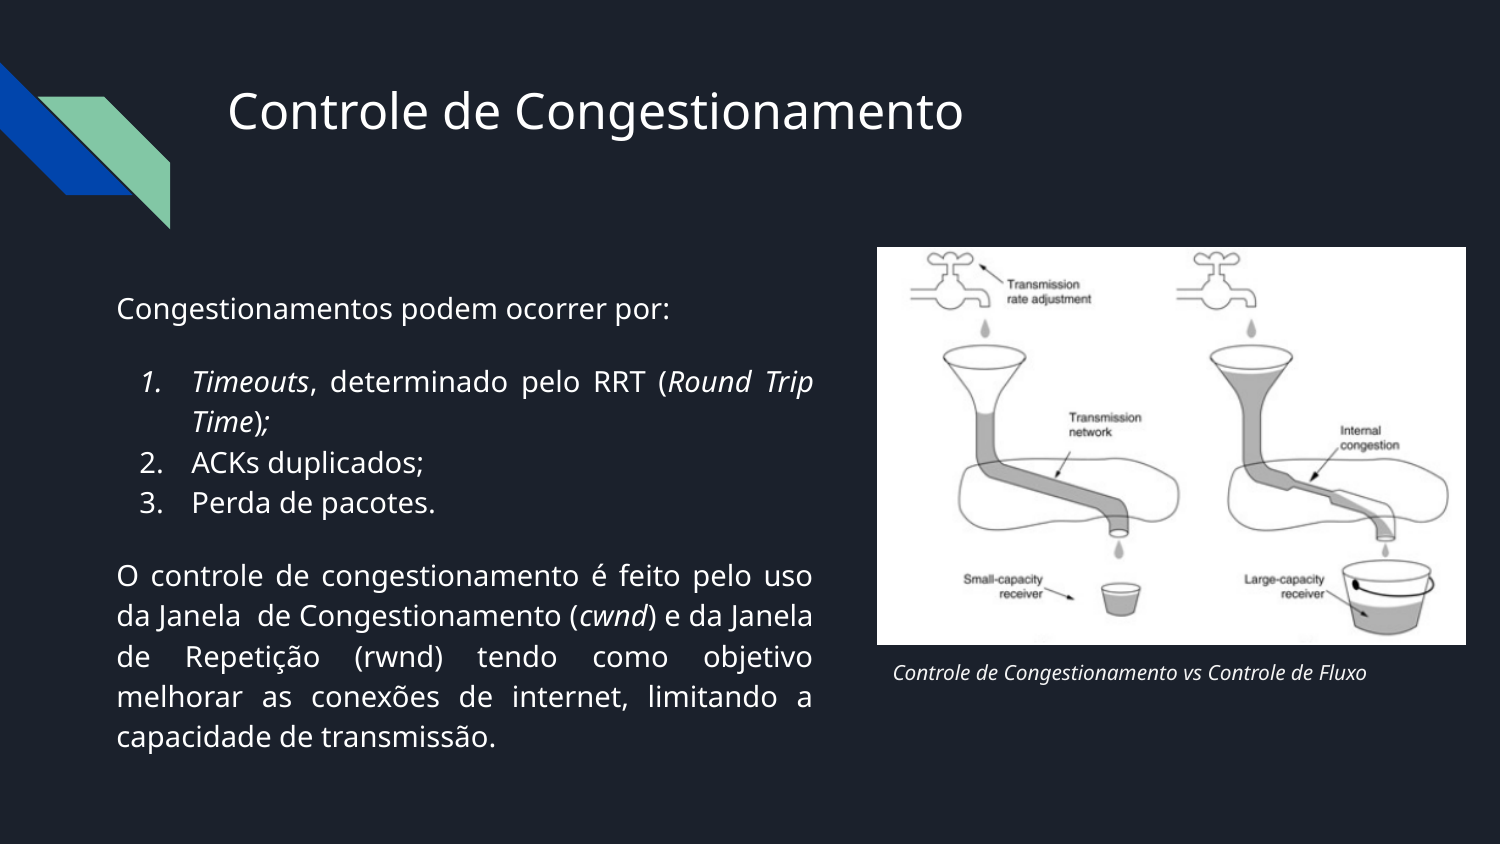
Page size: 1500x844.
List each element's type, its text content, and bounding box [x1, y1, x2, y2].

text_box Controle de Congestionamento vs Controle de Fluxo [877, 652, 1466, 703]
title Controle de Congestionamento [212, 64, 1368, 215]
list Congestionamentos podem ocorrer por: Timeouts, determinado pelo RRT (Round Trip Time); ACKs duplicados; Perda de pacotes. O controle de congestionamento é feito pelo uso da Janela de Congestionamento (cwnd) e da Janela de Repetição (rwnd) tendo como objetivo melhorar as conexões de internet, limitando a capacidade de transmissão. [101, 269, 829, 812]
picture [877, 247, 1466, 645]
